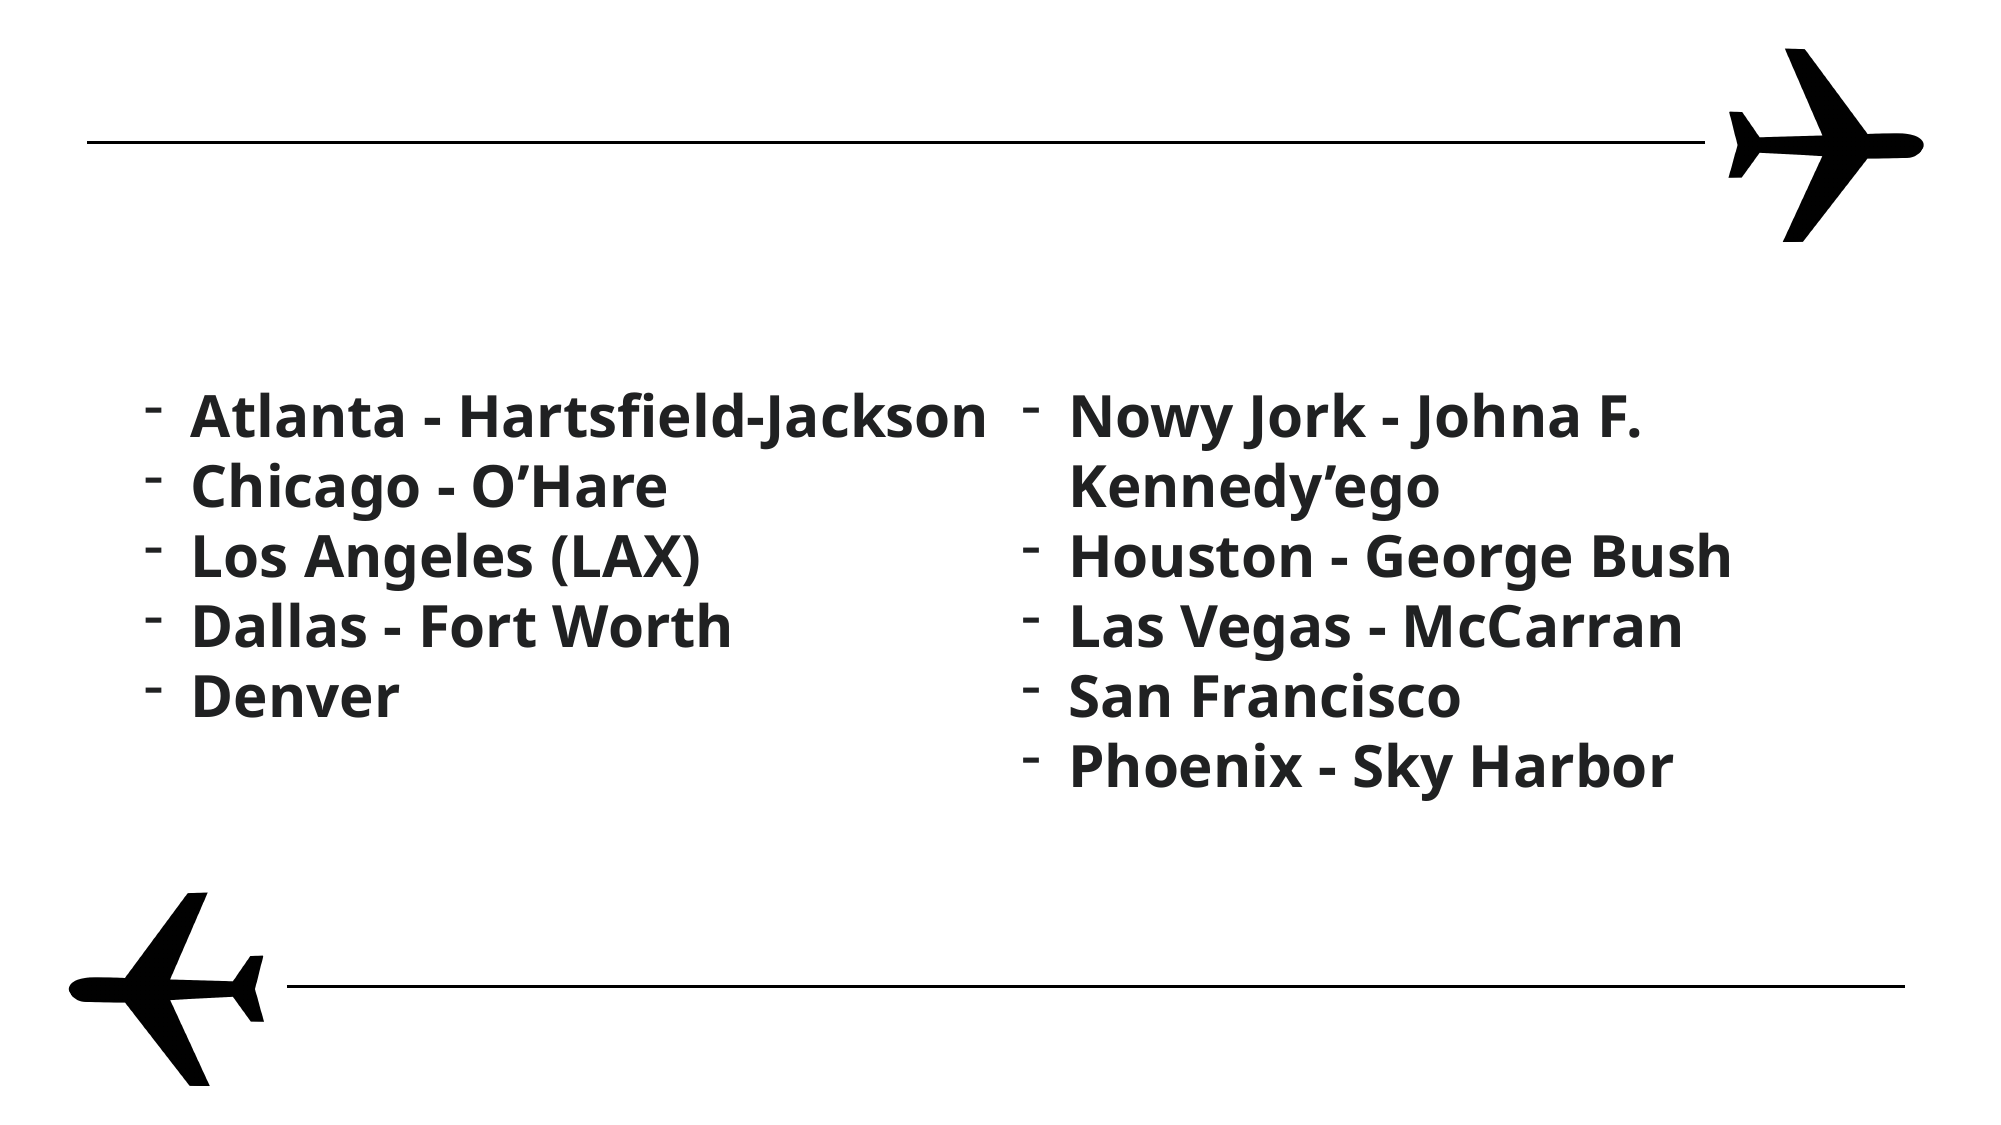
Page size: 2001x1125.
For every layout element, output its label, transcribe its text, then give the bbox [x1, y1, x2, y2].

picture [1687, 33, 1935, 278]
text_box Atlanta - Hartsfield-Jackson Chicago - O’Hare Los Angeles (LAX) Dallas - Fort Worth Denver Nowy Jork - Johna F. Kennedy’ego Houston - George Bush Las Vegas - McCarran San Francisco Phoenix - Sky Harbor [129, 371, 1914, 1067]
picture [57, 910, 274, 1122]
